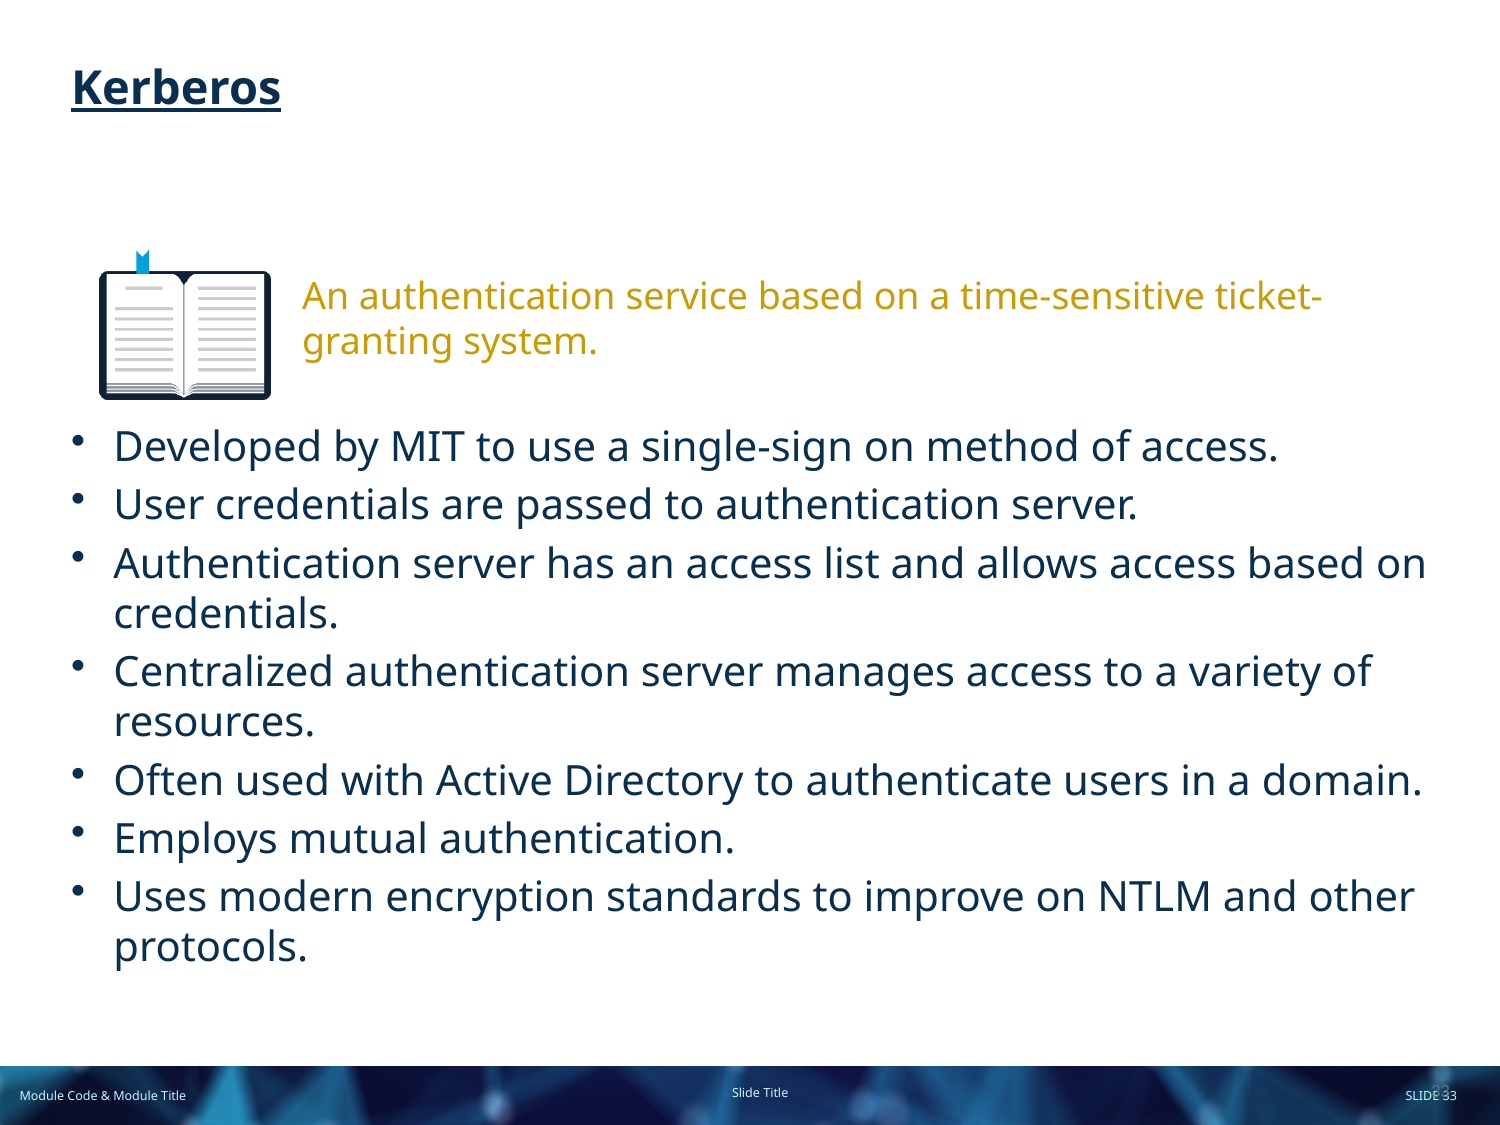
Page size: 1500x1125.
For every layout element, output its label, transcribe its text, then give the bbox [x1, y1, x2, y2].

picture [0, 1066, 1500, 1125]
text_box An authentication service based on a time-sensitive ticket-granting system. [287, 264, 1432, 390]
slide_number 33 [1407, 1067, 1450, 1113]
title Kerberos [56, 16, 1444, 155]
picture [99, 250, 271, 401]
list Developed by MIT to use a single-sign on method of access. User credentials are passed to authentication server. Authentication server has an access list and allows access based on credentials. Centralized authentication server manages access to a variety of resources. Often used with Active Directory to authenticate users in a domain. Employs mutual authentication. Uses modern encryption standards to improve on NTLM and other protocols. [56, 412, 1444, 1021]
